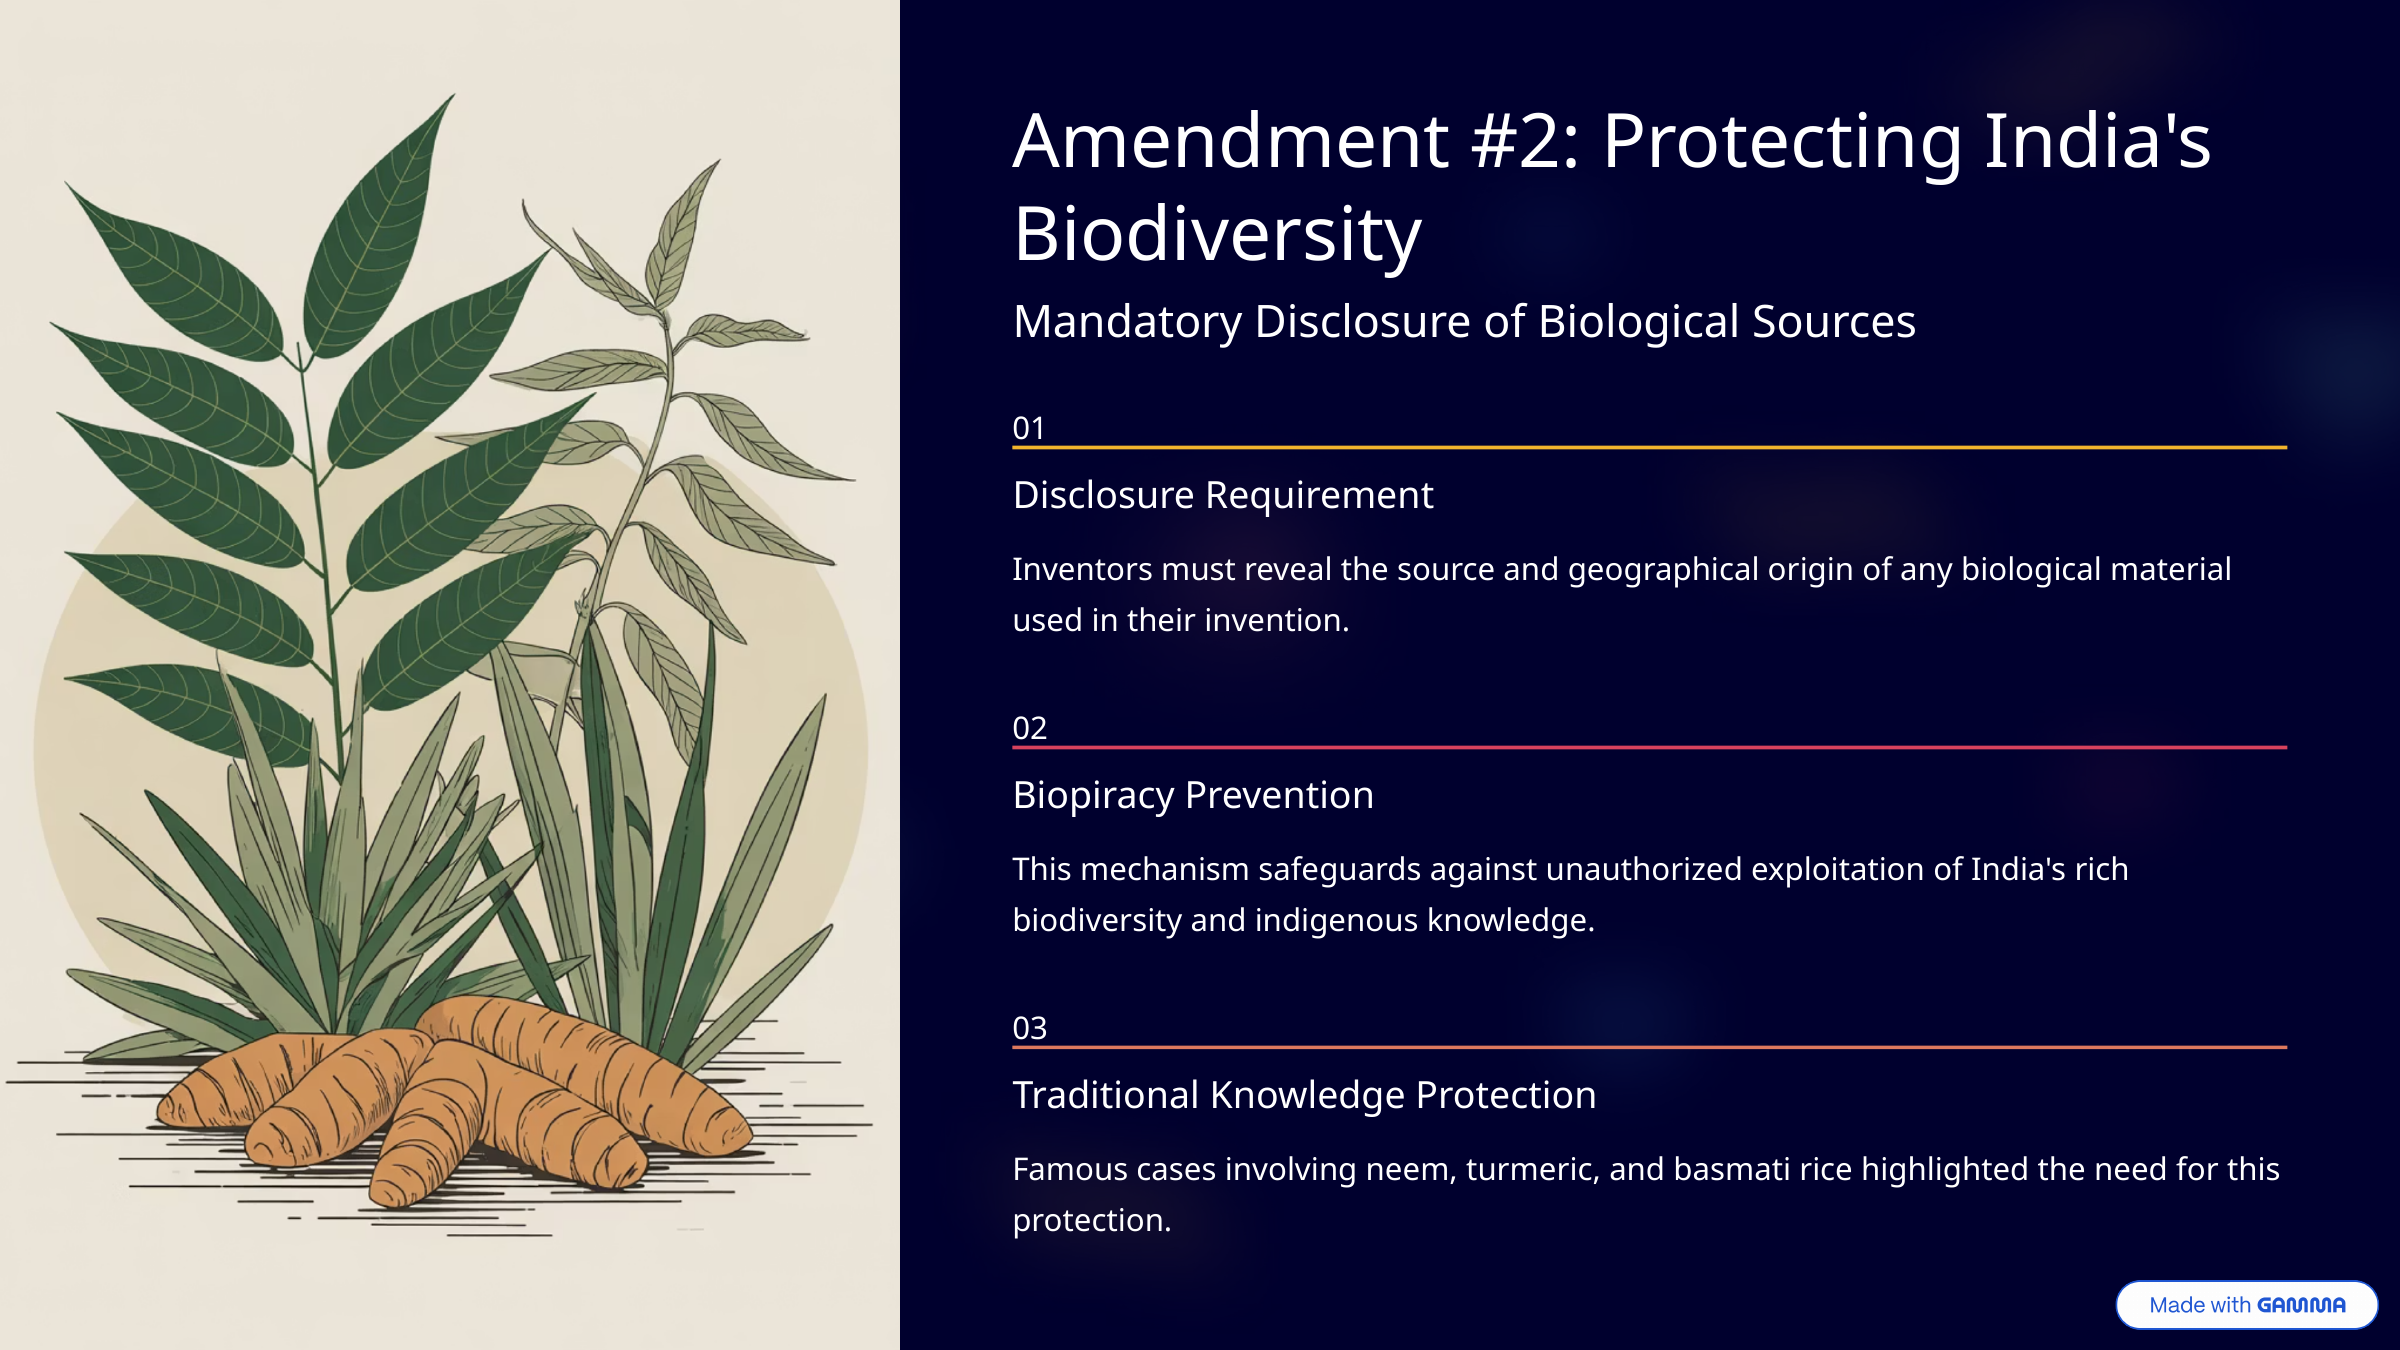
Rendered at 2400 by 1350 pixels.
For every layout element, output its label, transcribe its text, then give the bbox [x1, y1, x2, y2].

text_box Mandatory Disclosure of Biological Sources [1012, 290, 1910, 347]
text_box Traditional Knowledge Protection [1012, 1069, 1589, 1117]
picture [0, 0, 900, 1350]
text_box [1012, 745, 2288, 750]
text_box Inventors must reveal the source and geographical origin of any biological material used in their invention. [1012, 535, 2288, 639]
text_box 03 [1012, 994, 1045, 1035]
text_box Famous cases involving neem, turmeric, and basmati rice highlighted the need for this protection. [1012, 1135, 2288, 1239]
text_box [1012, 445, 2288, 450]
text_box Biopiracy Prevention [1012, 769, 1391, 817]
picture [2106, 1271, 2389, 1339]
text_box Amendment #2: Protecting India's Biodiversity [1012, 88, 2288, 278]
text_box [1012, 1045, 2288, 1050]
text_box This mechanism safeguards against unauthorized exploitation of India's rich biodiversity and indigenous knowledge. [1012, 835, 2288, 939]
text_box 02 [1012, 694, 1045, 735]
text_box 01 [1012, 394, 1045, 436]
text_box Disclosure Requirement [1012, 469, 1424, 517]
